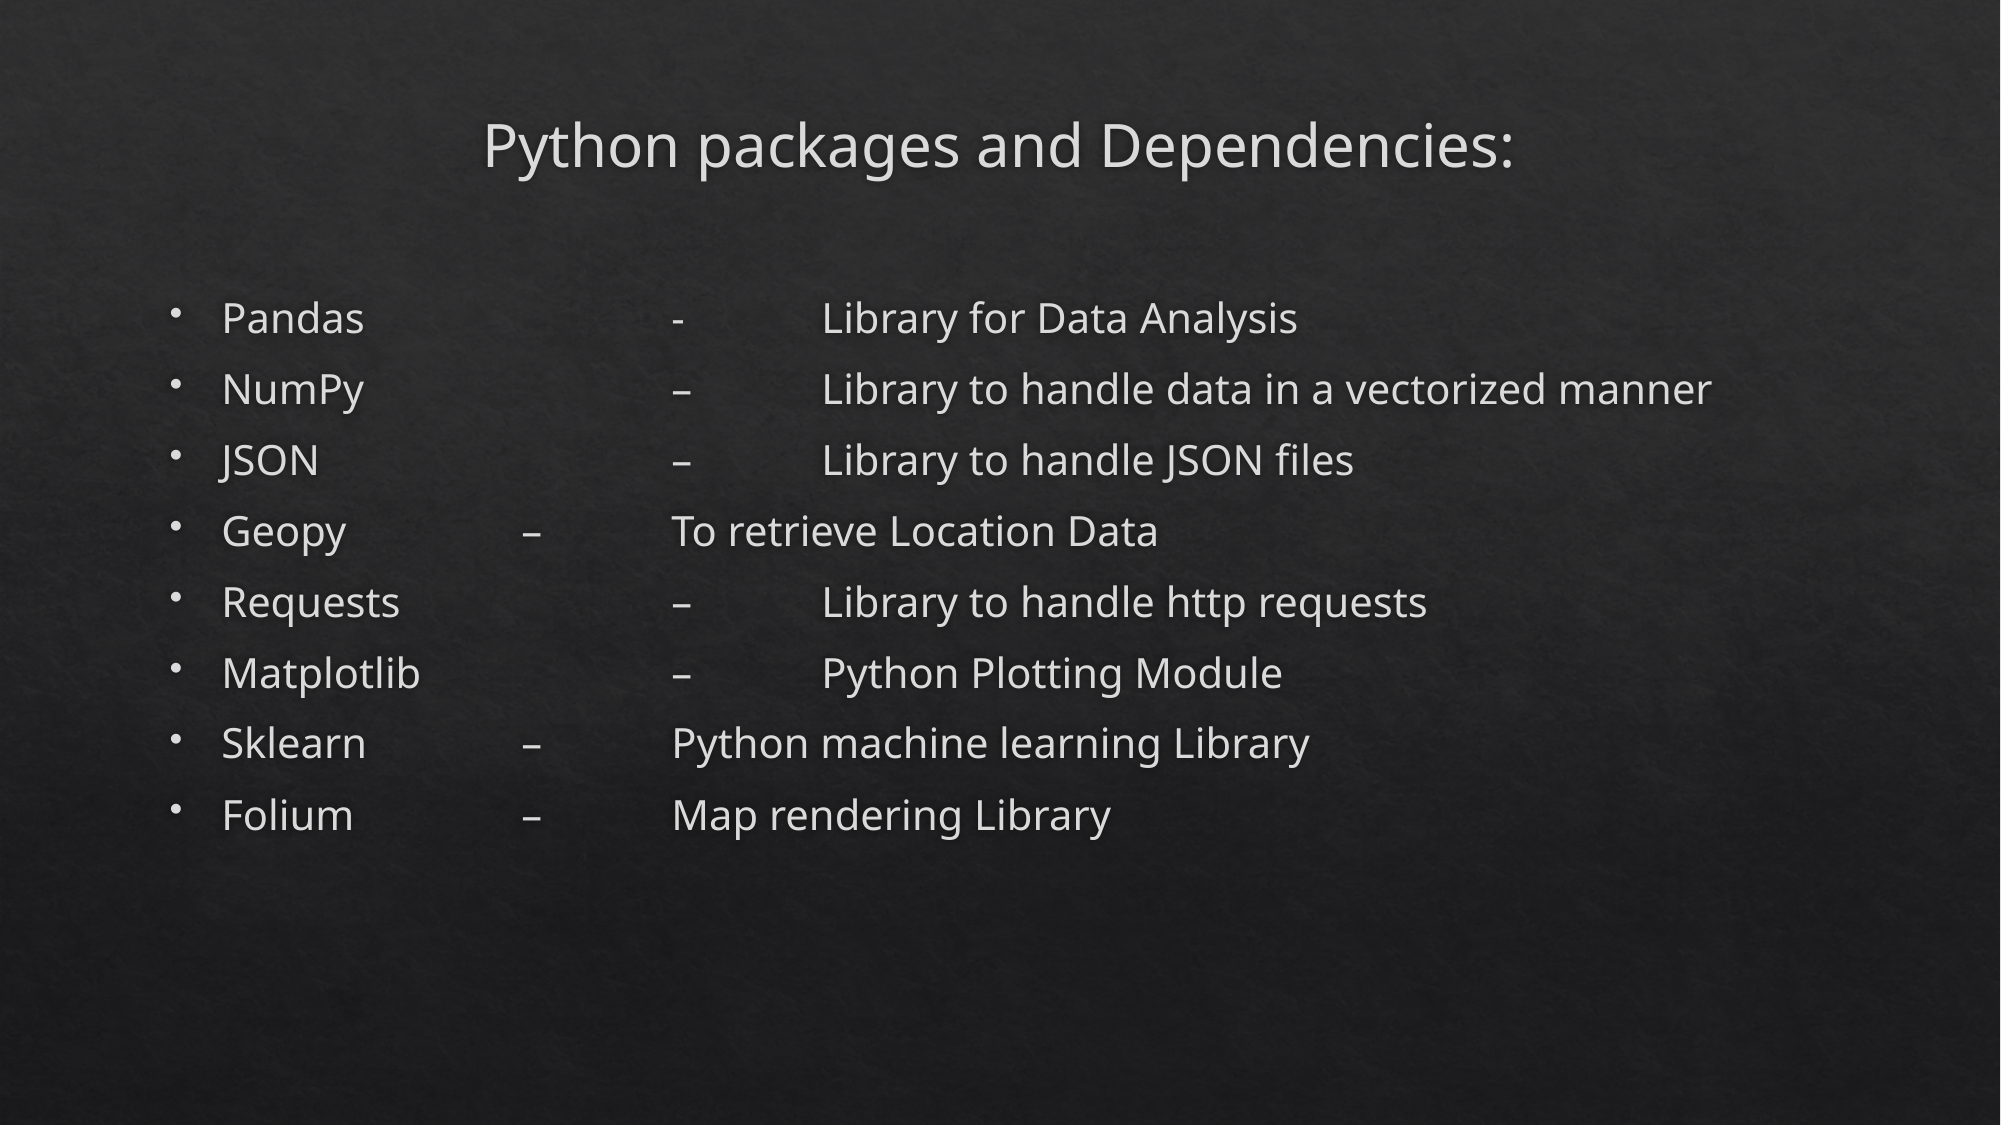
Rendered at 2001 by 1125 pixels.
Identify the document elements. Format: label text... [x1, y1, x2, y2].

title Python packages and Dependencies: [149, 99, 1849, 260]
list Pandas - Library for Data Analysis NumPy – Library to handle data in a vectorized manner JSON – Library to handle JSON files Geopy – To retrieve Location Data Requests – Library to handle http requests Matplotlib – Python Plotting Module Sklearn – Python machine learning Library Folium – Map rendering Library [149, 284, 1849, 950]
